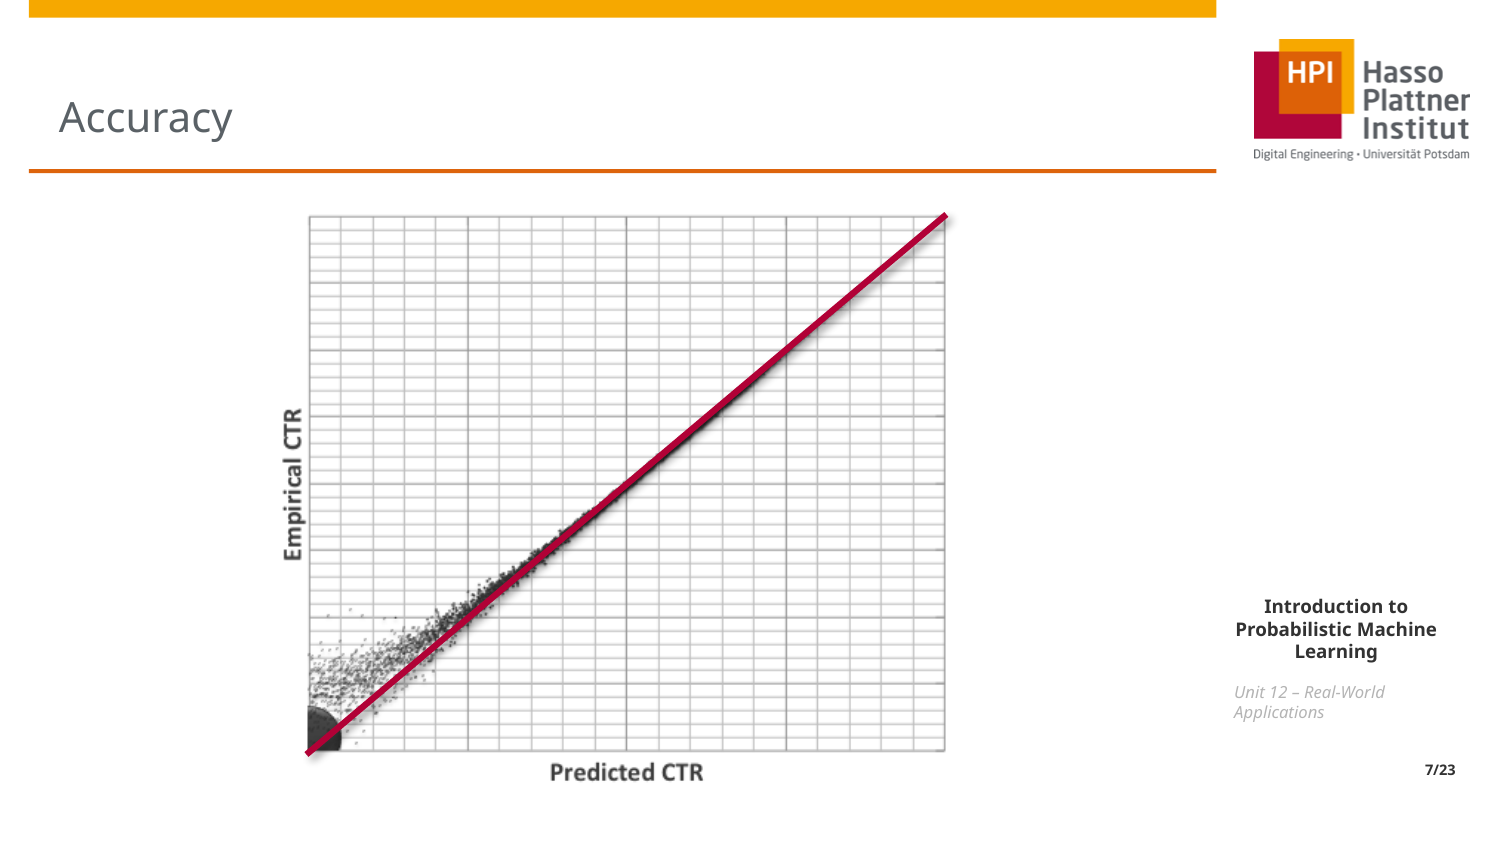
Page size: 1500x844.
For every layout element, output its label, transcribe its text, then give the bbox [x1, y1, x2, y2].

picture [1254, 39, 1470, 161]
title Accuracy [58, 17, 1187, 170]
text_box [306, 214, 947, 755]
picture [253, 197, 965, 809]
